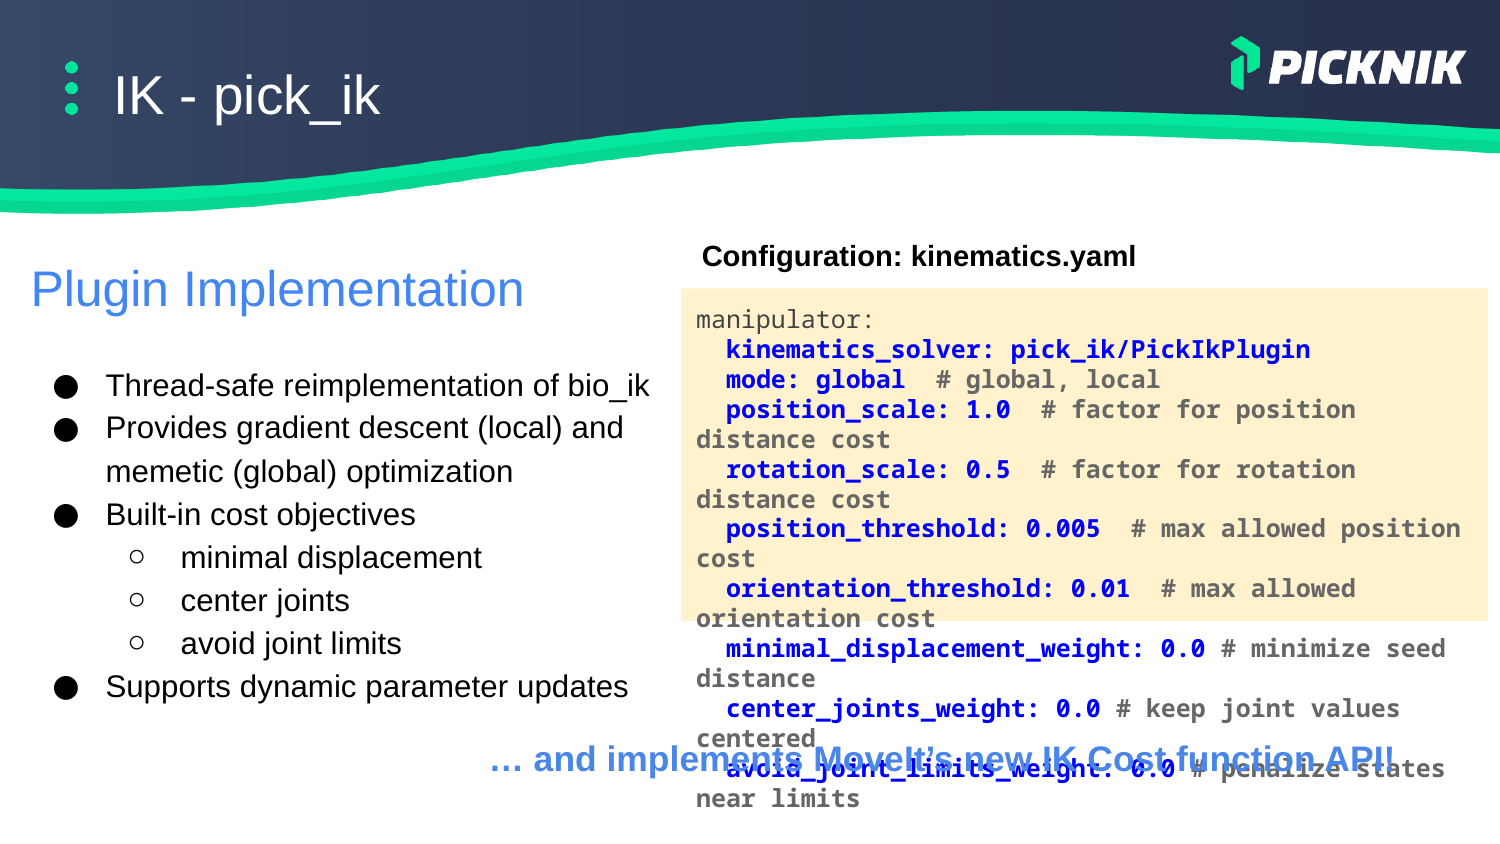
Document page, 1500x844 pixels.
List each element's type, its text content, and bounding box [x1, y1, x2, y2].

text_box … and implements MoveIt’s new IK Cost function API! [473, 720, 1462, 828]
picture [0, 0, 1500, 844]
text_box Configuration: kinematics.yaml [686, 222, 1465, 288]
text_box manipulator: kinematics_solver: pick_ik/PickIkPlugin mode: global # global, local position_scale: 1.0 # factor for position distance cost rotation_scale: 0.5 # factor for rotation distance cost position_threshold: 0.005 # max allowed position cost orientation_threshold: 0.01 # max allowed orientation cost minimal_displacement_weight: 0.0 # minimize seed distance center_joints_weight: 0.0 # keep joint values centered avoid_joint_limits_weight: 0.0 # penalize states near limits [681, 288, 1489, 621]
list Plugin Implementation Thread-safe reimplementation of bio_ik Provides gradient descent (local) and memetic (global) optimization Built-in cost objectives minimal displacement center joints avoid joint limits Supports dynamic parameter updates [15, 232, 668, 812]
title IK - pick_ik [98, 35, 1170, 142]
